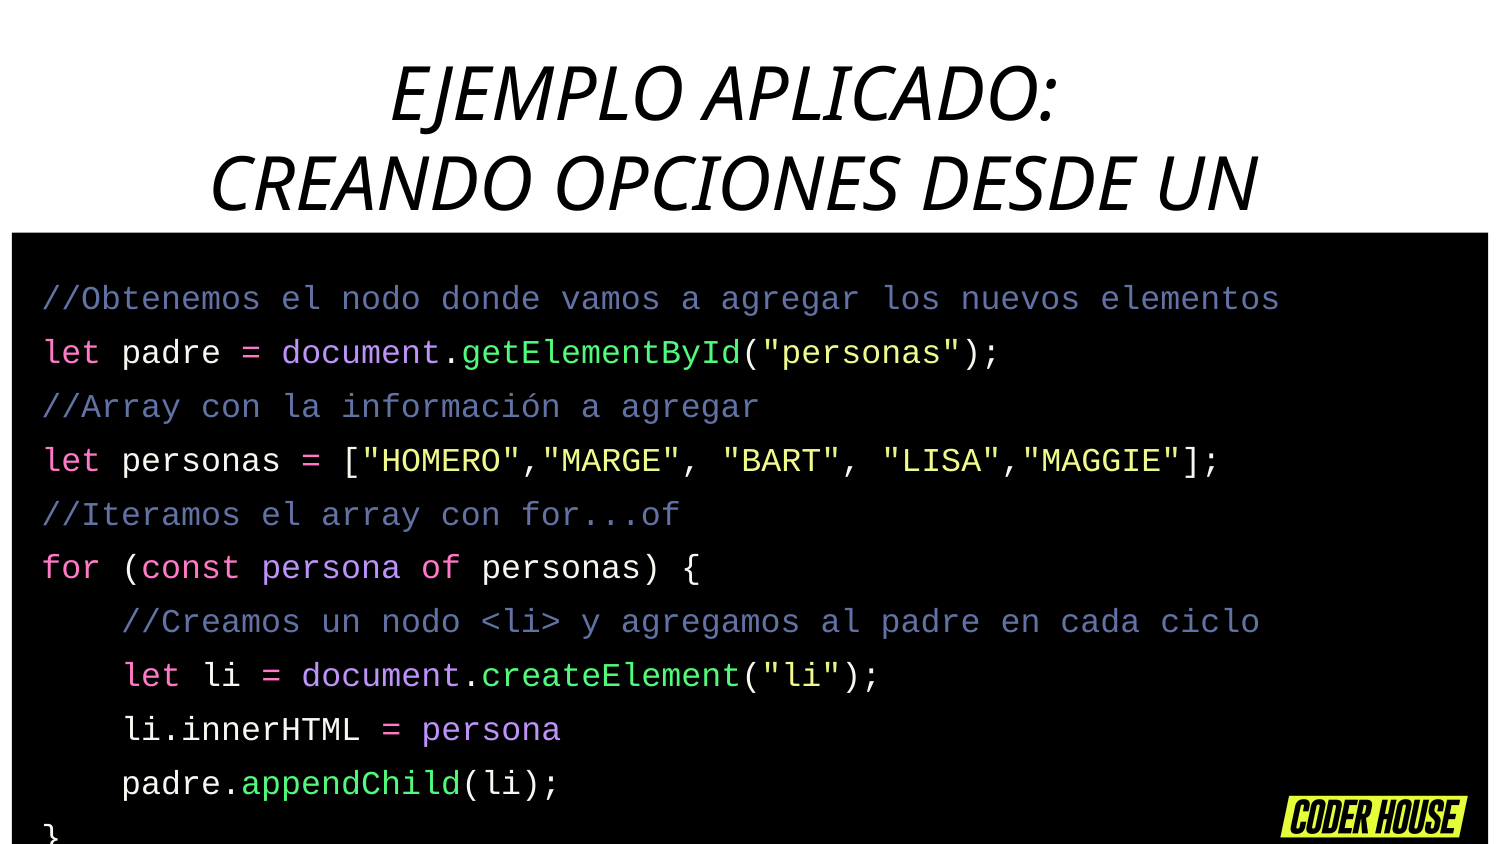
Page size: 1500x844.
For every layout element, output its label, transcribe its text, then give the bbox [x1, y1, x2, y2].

picture [1276, 789, 1472, 844]
text_box //Obtenemos el nodo donde vamos a agregar los nuevos elementos let padre = document.getElementById("personas"); //Array con la información a agregar let personas = ["HOMERO","MARGE", "BART", "LISA","MAGGIE"]; //Iteramos el array con for...of for (const persona of personas) { //Creamos un nodo <li> y agregamos al padre en cada ciclo let li = document.createElement("li"); li.innerHTML = persona padre.appendChild(li); } [11, 232, 1489, 844]
text_box EJEMPLO APLICADO: CREANDO OPCIONES DESDE UN ARRAY [100, 30, 1367, 193]
